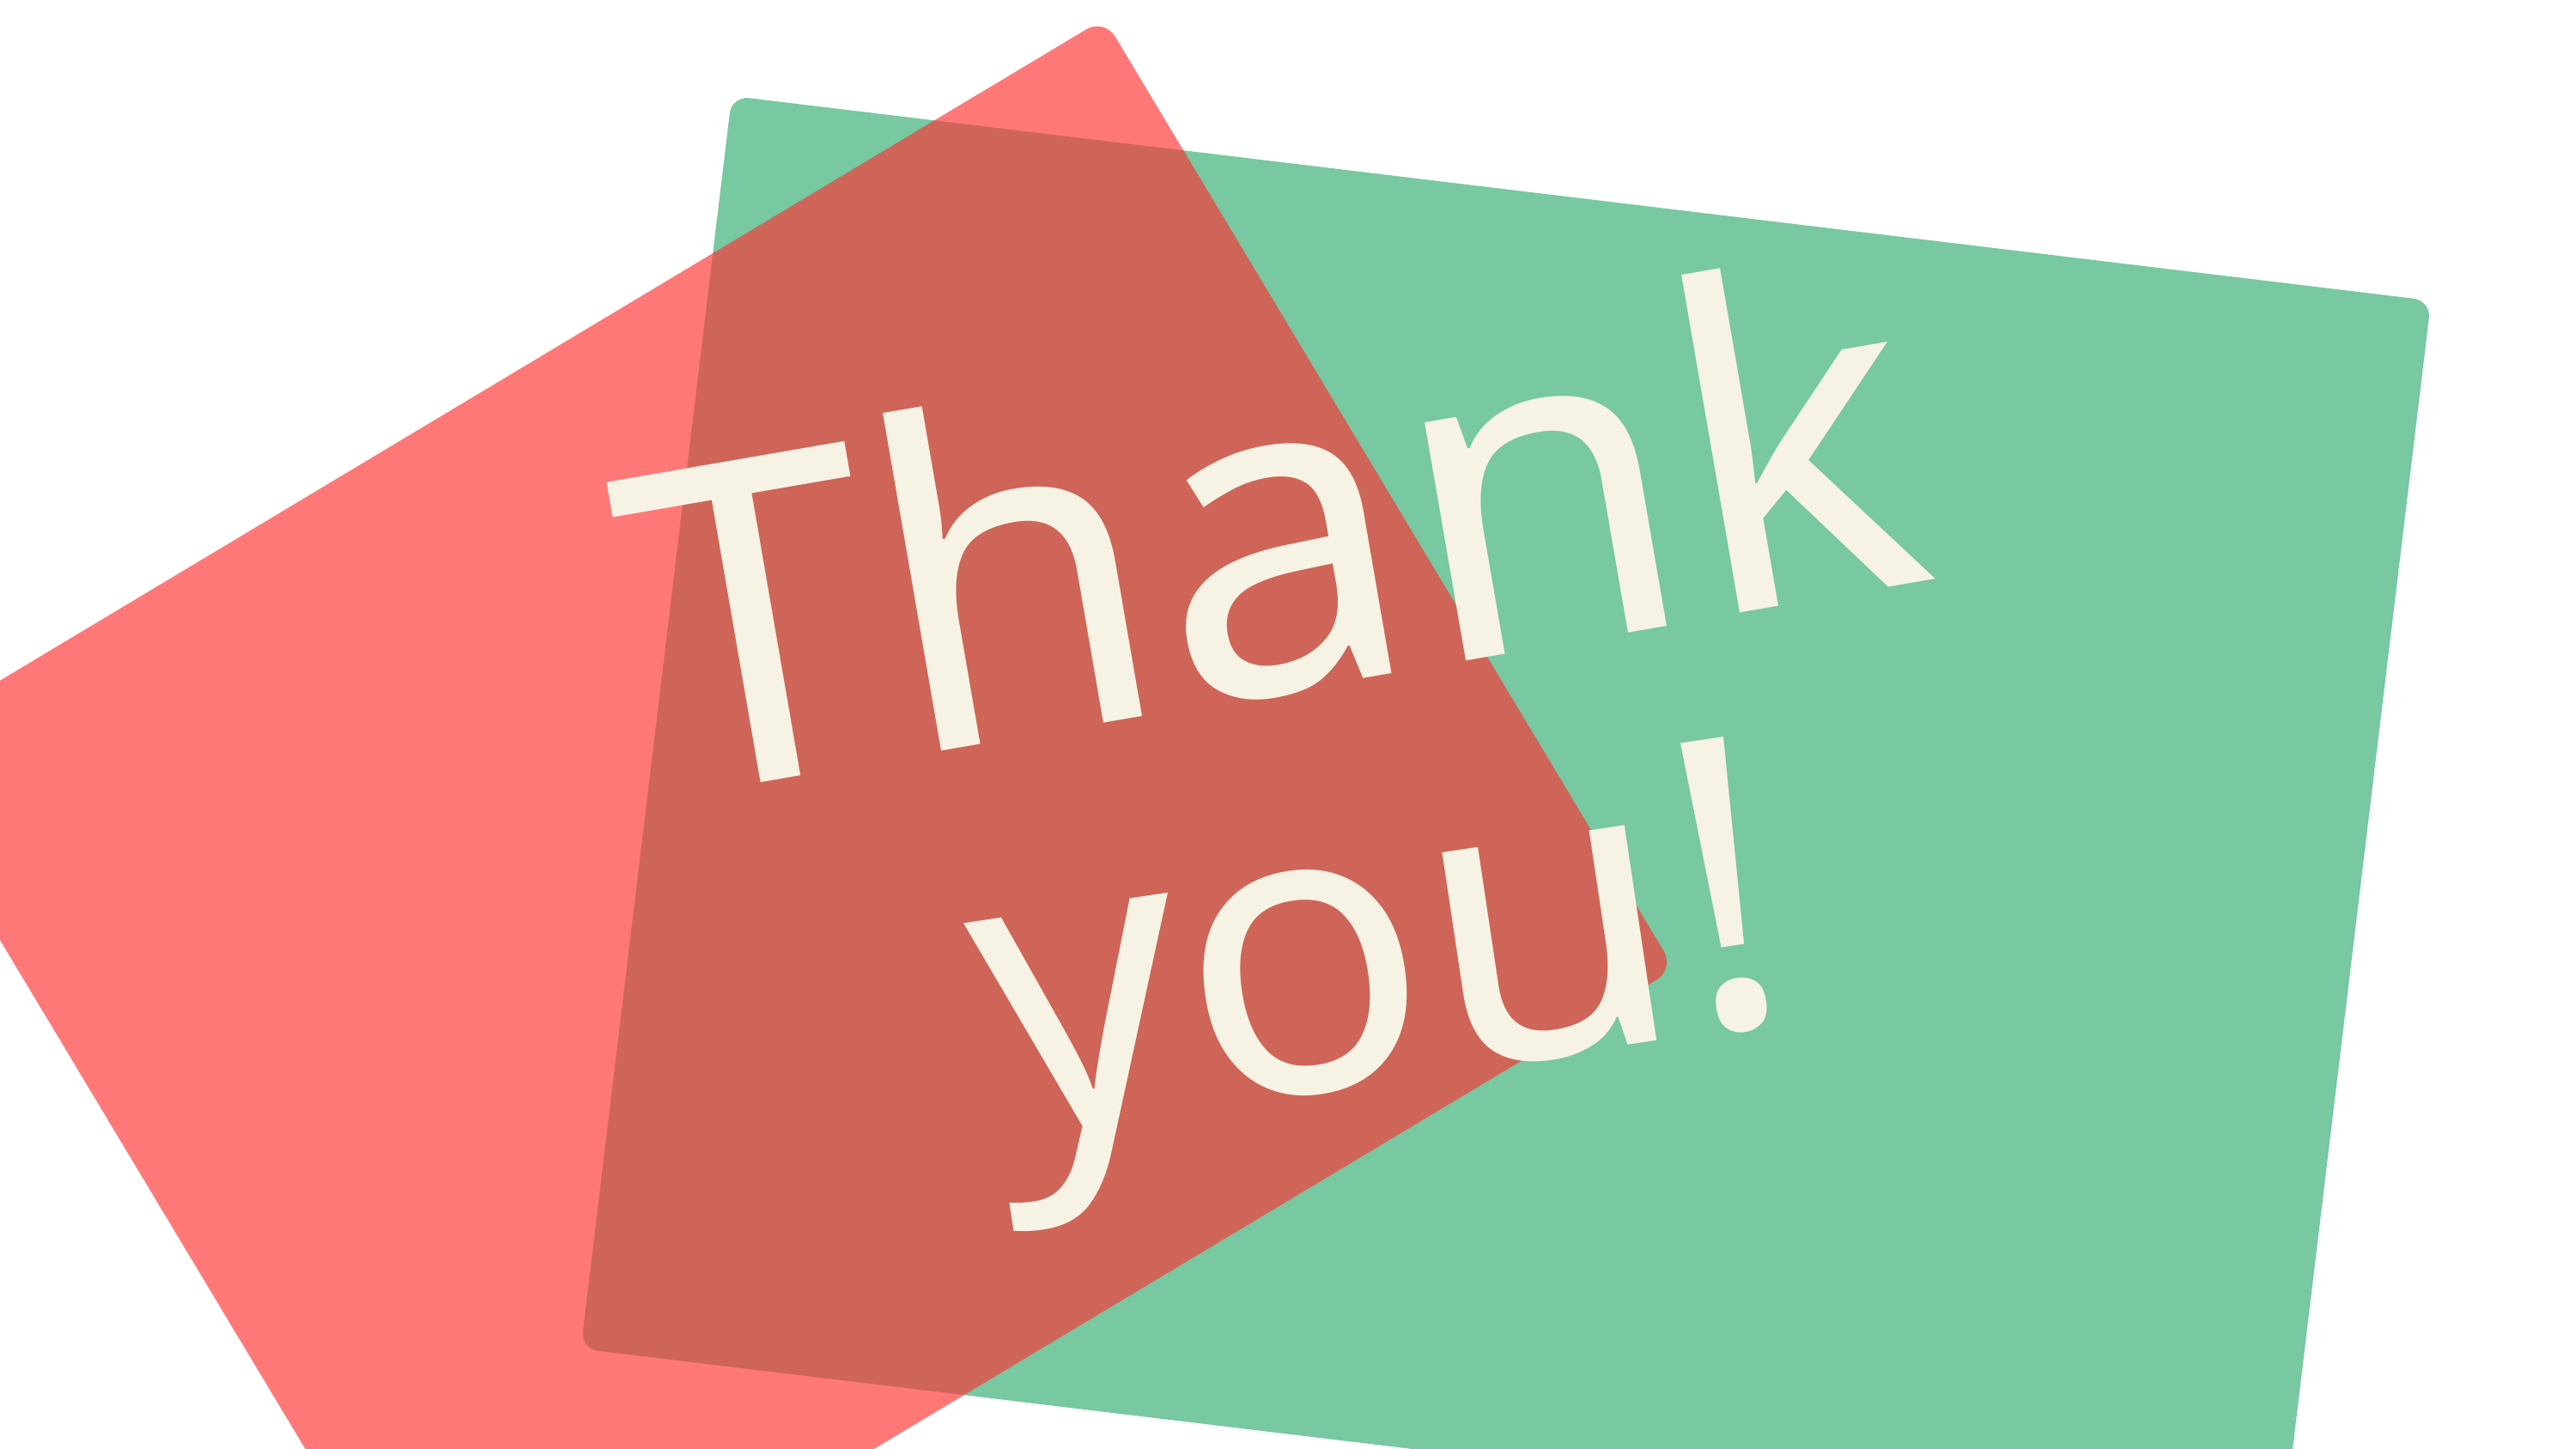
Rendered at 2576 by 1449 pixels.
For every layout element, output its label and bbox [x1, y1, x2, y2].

text_box [69, 305, 1492, 1414]
text_box [649, 193, 2362, 1449]
text_box [431, 144, 2145, 1302]
